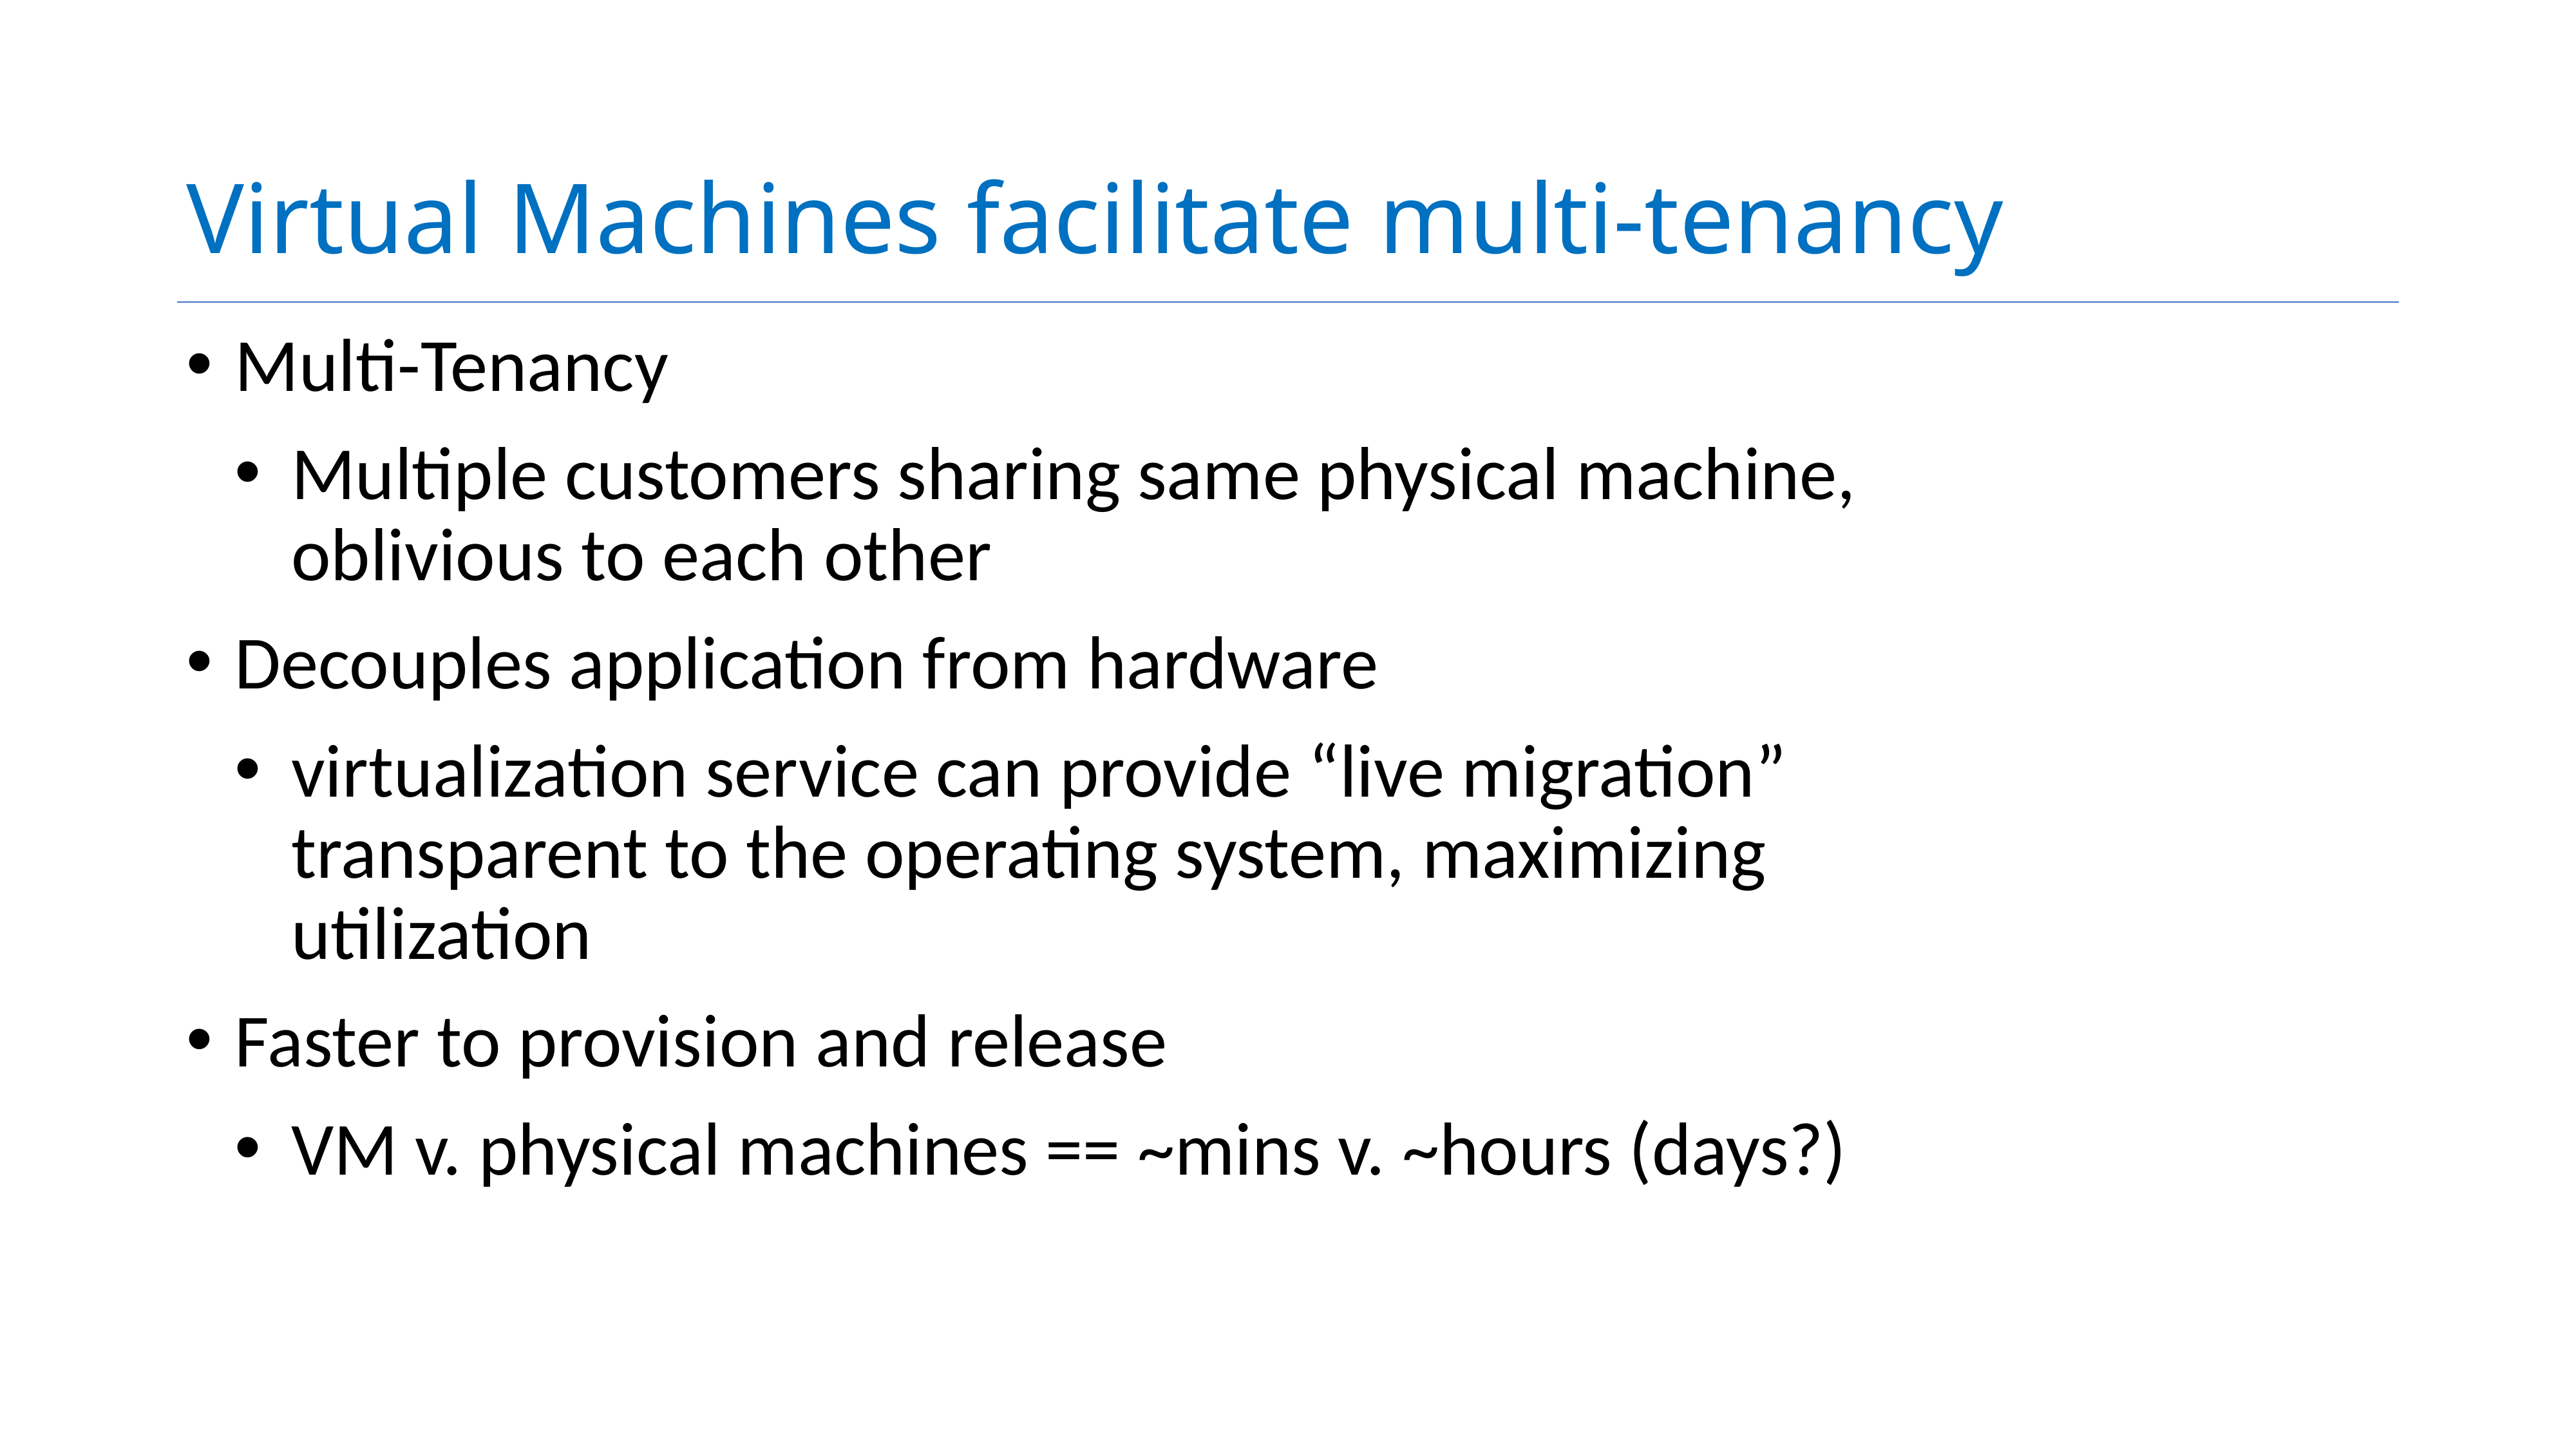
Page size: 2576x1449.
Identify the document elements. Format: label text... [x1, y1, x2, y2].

title Virtual Machines facilitate multi-tenancy [176, 3, 2400, 285]
list Multi-Tenancy Multiple customers sharing same physical machine, oblivious to each other Decouples application from hardware virtualization service can provide “live migration” transparent to the operating system, maximizing utilization Faster to provision and release VM v. physical machines == ~mins v. ~hours (days?) [176, 316, 2032, 1238]
